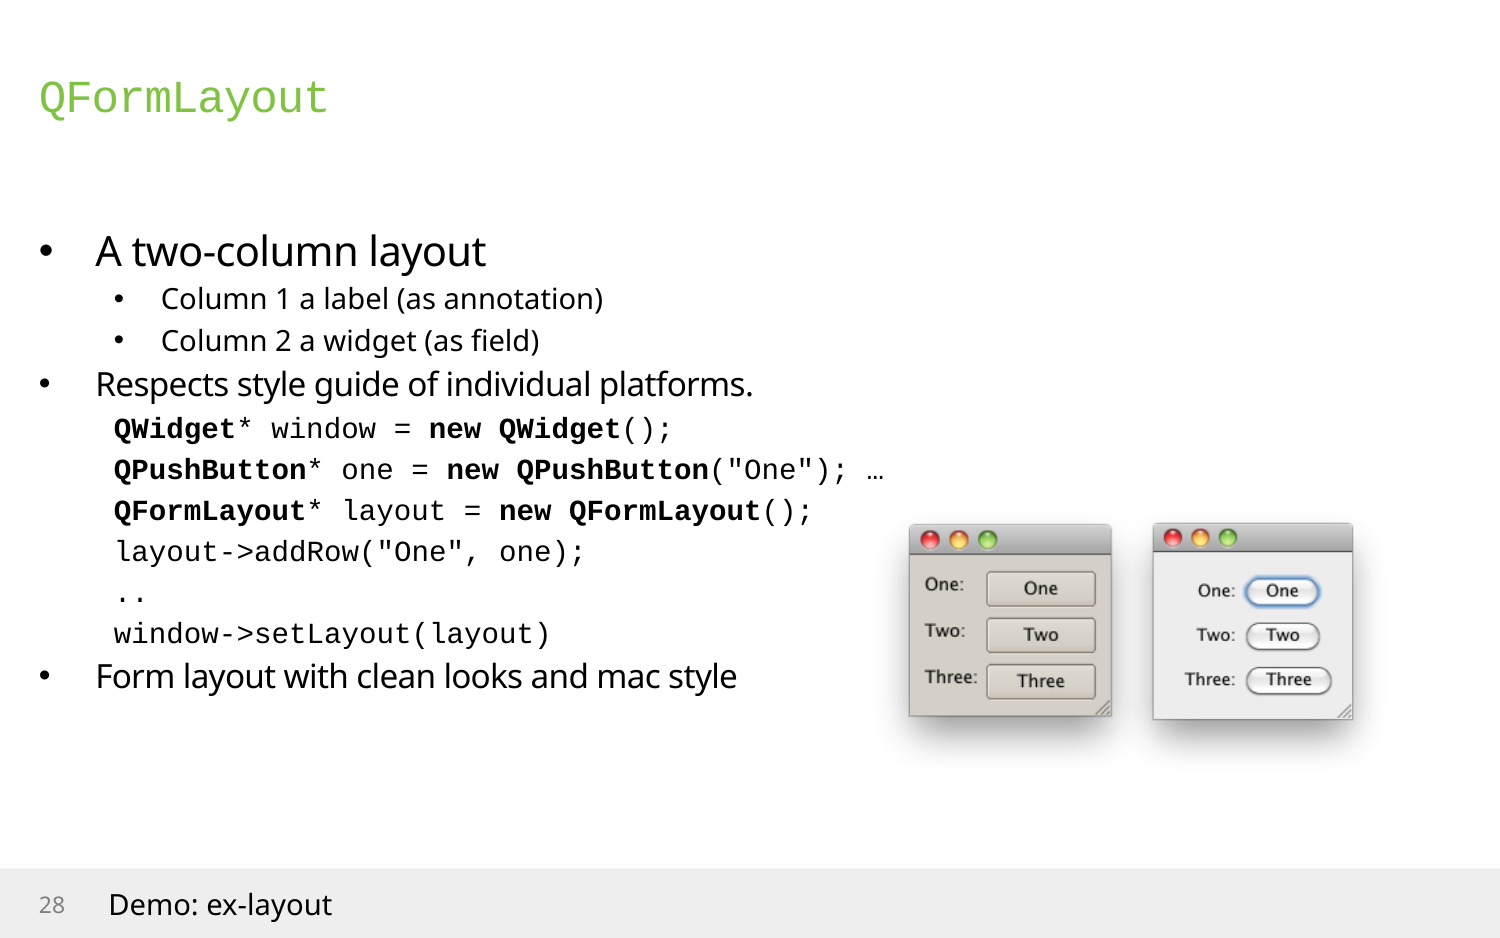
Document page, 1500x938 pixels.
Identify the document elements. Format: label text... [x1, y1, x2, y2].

title QFormLayout [39, 66, 1052, 195]
text_box Demo: ex-layout [93, 894, 795, 927]
slide_number 28 [39, 892, 410, 921]
list A two-column layout Column 1 a label (as annotation) Column 2 a widget (as field) Respects style guide of individual platforms. QWidget* window = new QWidget(); QPushButton* one = new QPushButton("One"); … QFormLayout* layout = new QFormLayout(); layout->addRow("One", one); .. window->setLayout(layout) Form layout with clean looks and mac style [39, 224, 1471, 846]
picture [855, 490, 1405, 792]
